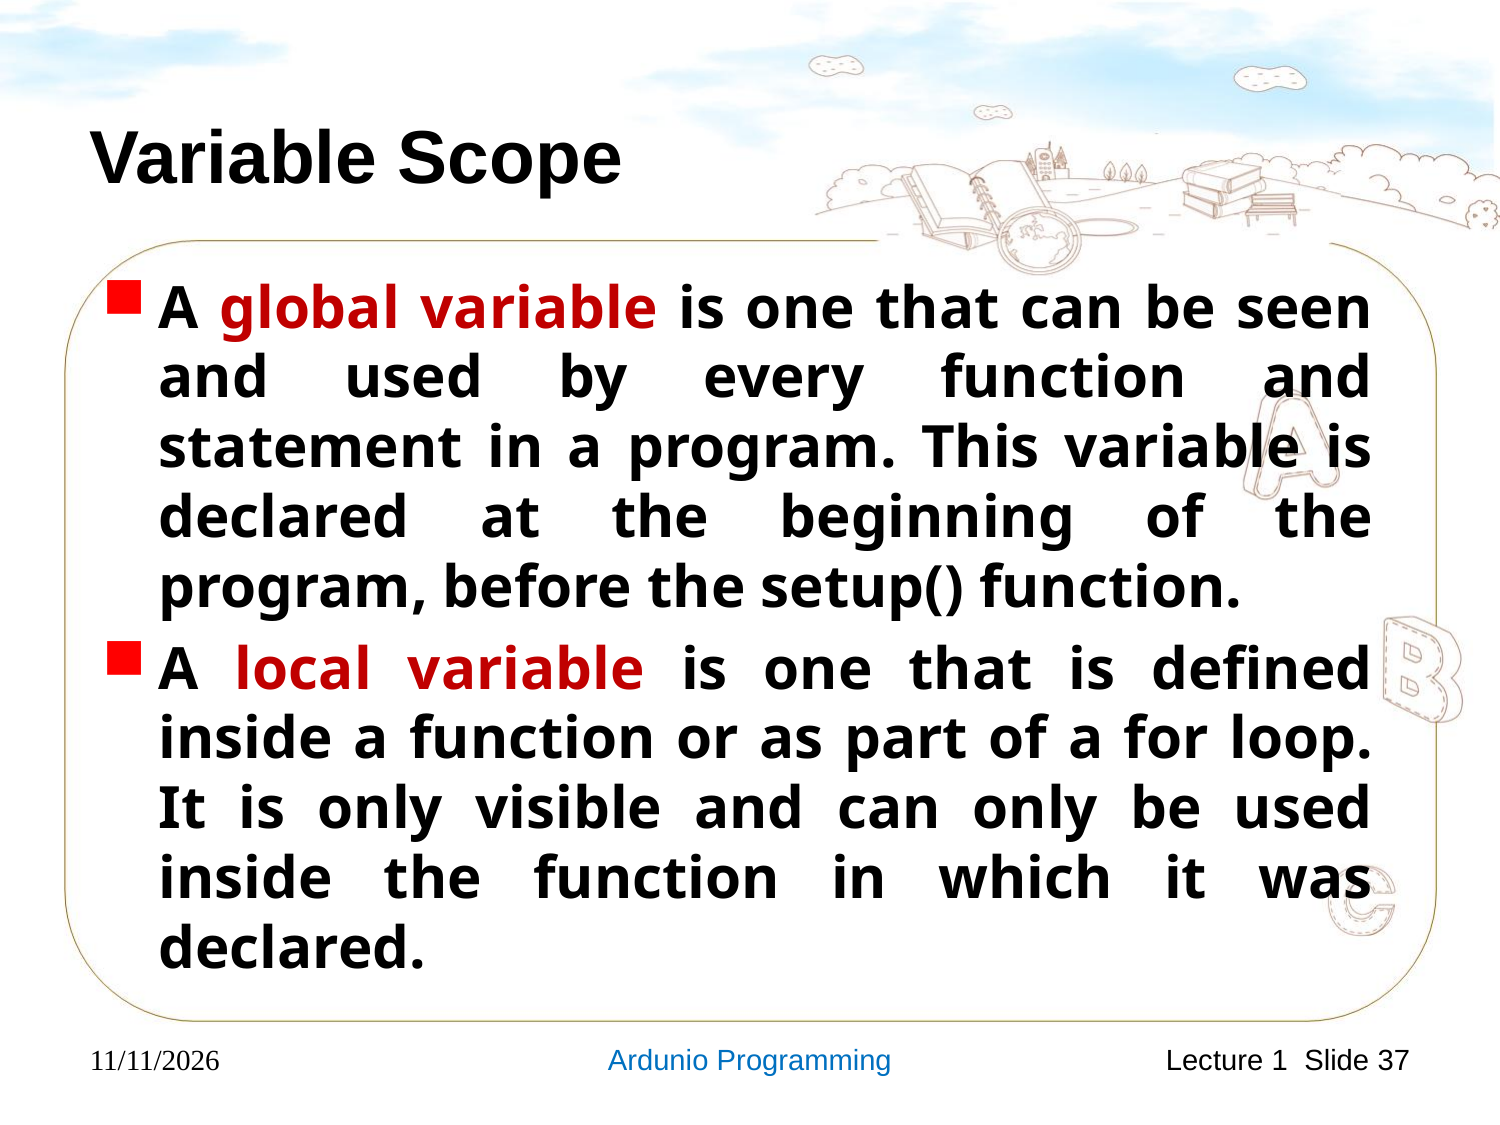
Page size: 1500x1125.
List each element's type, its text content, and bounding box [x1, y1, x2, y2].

slide_number Lecture 1 Slide 37 [1074, 1034, 1426, 1113]
footer Ardunio Programming [512, 1034, 988, 1113]
picture [0, 0, 1500, 1125]
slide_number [74, 1034, 426, 1113]
title Variable Scope [74, 74, 1426, 233]
list A global variable is one that can be seen and used by every function and statement in a program. This variable is declared at the beginning of the program, before the setup() function. A local variable is one that is defined inside a function or as part of a for loop. It is only visible and can only be used inside the function in which it was declared. [87, 262, 1388, 1006]
